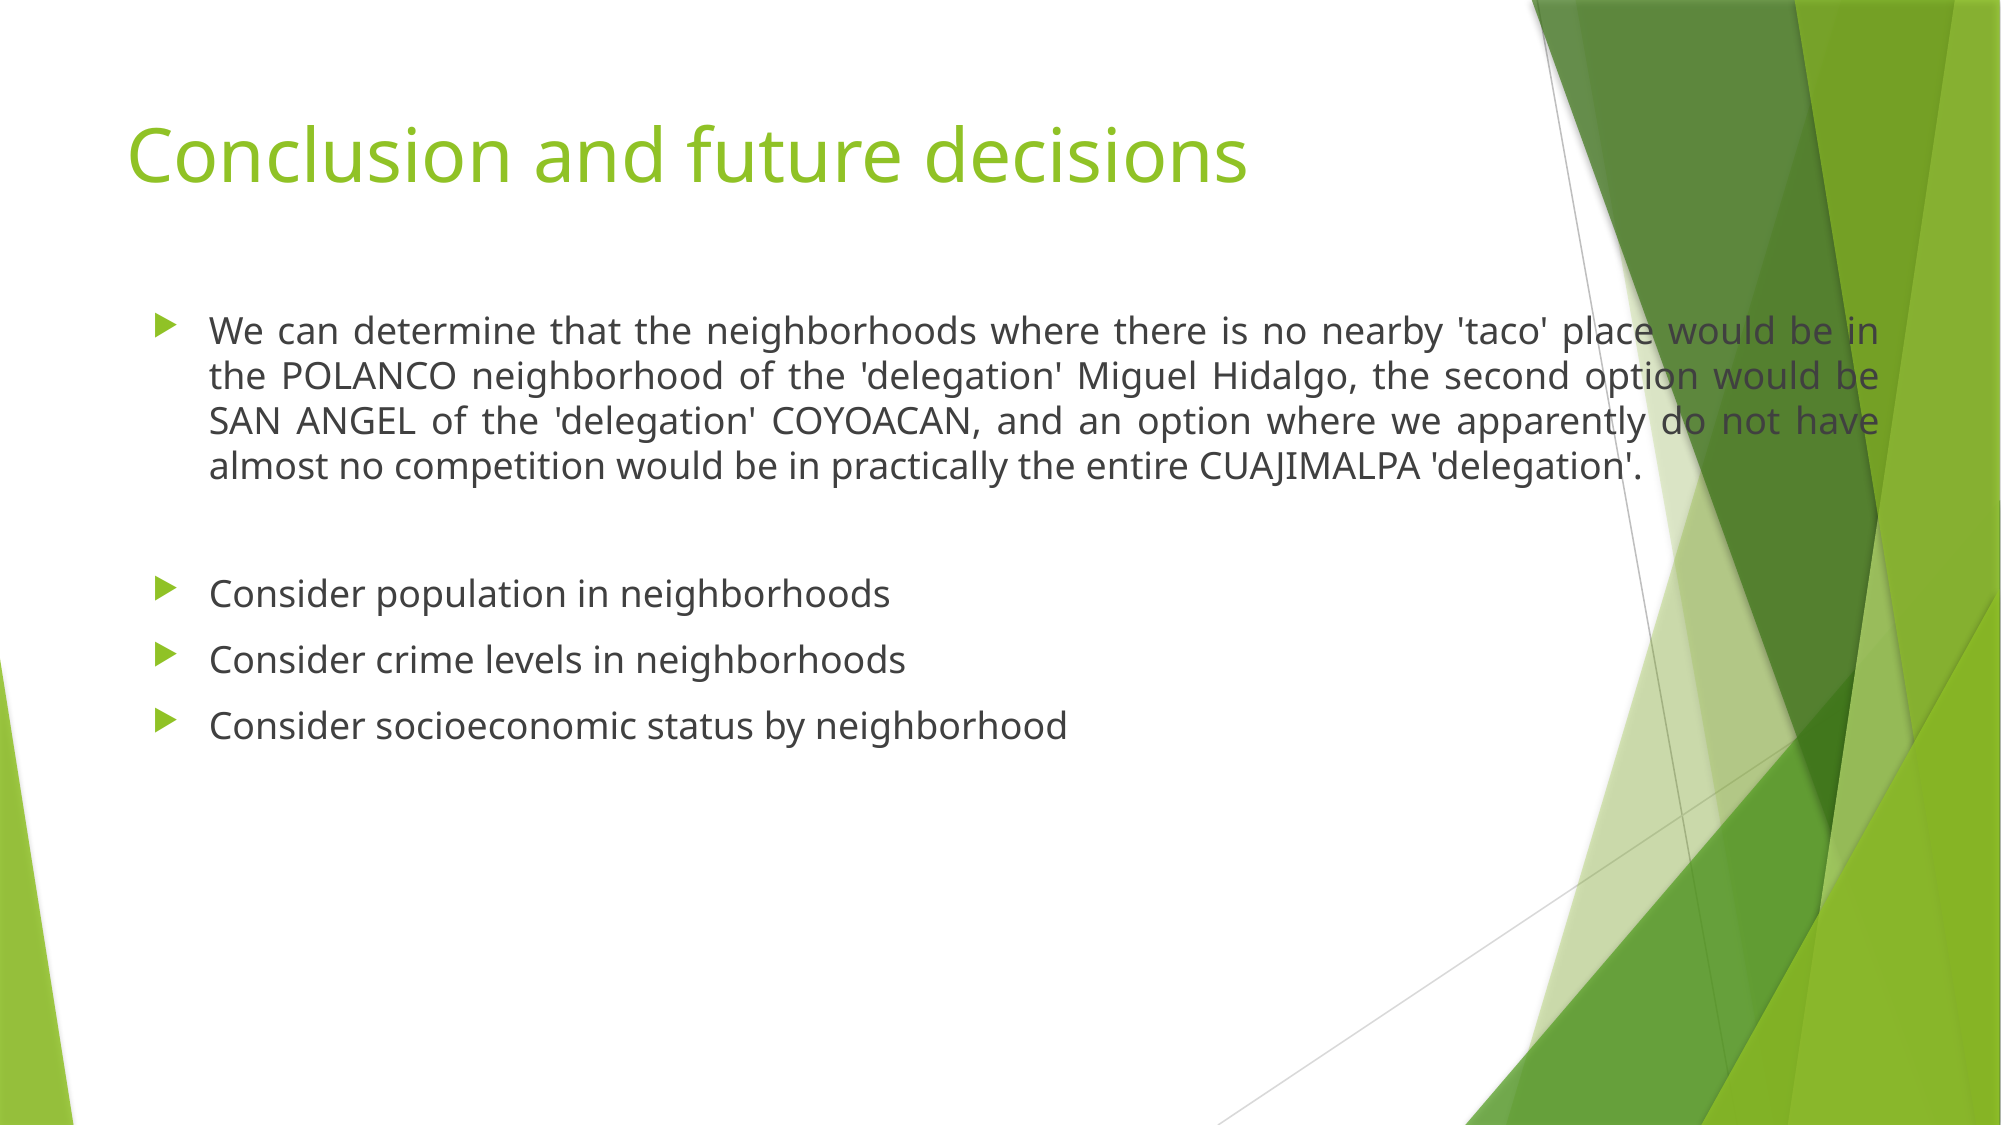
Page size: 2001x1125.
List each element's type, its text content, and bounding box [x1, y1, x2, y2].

title Conclusion and future decisions [111, 99, 1522, 317]
text_box Consider population in neighborhoods Consider crime levels in neighborhoods Consider socioeconomic status by neighborhood [137, 562, 1897, 861]
list We can determine that the neighborhoods where there is no nearby 'taco' place would be in the POLANCO neighborhood of the 'delegation' Miguel Hidalgo, the second option would be SAN ANGEL of the 'delegation' COYOACAN, and an option where we apparently do not have almost no competition would be in practically the entire CUAJIMALPA 'delegation'. [137, 299, 1897, 562]
